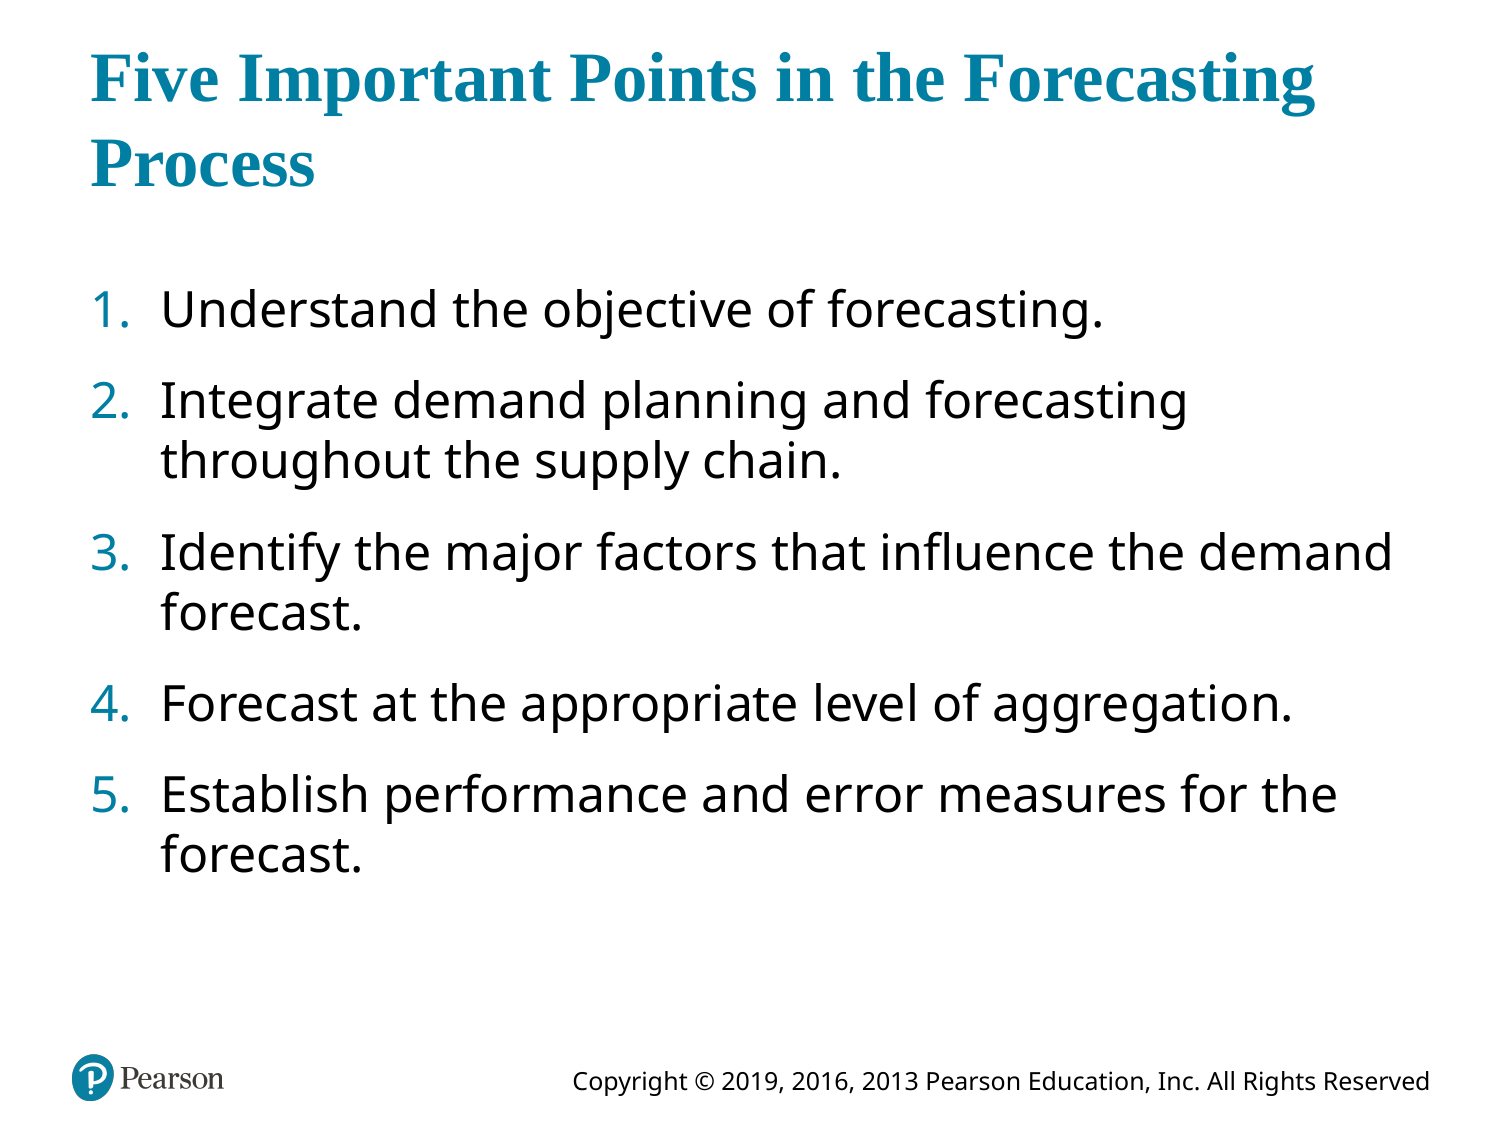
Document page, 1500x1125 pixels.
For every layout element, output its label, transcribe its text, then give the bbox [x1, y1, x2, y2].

picture [98, 1054, 224, 1101]
picture [72, 1087, 83, 1101]
list Understand the objective of forecasting. Integrate demand planning and forecasting throughout the supply chain. Identify the major factors that influence the demand forecast. Forecast at the appropriate level of aggregation. Establish performance and error measures for the forecast. [75, 262, 1425, 931]
picture [72, 1054, 88, 1070]
picture [80, 1063, 106, 1088]
title Five Important Points in the Forecasting Process [75, 0, 1425, 216]
